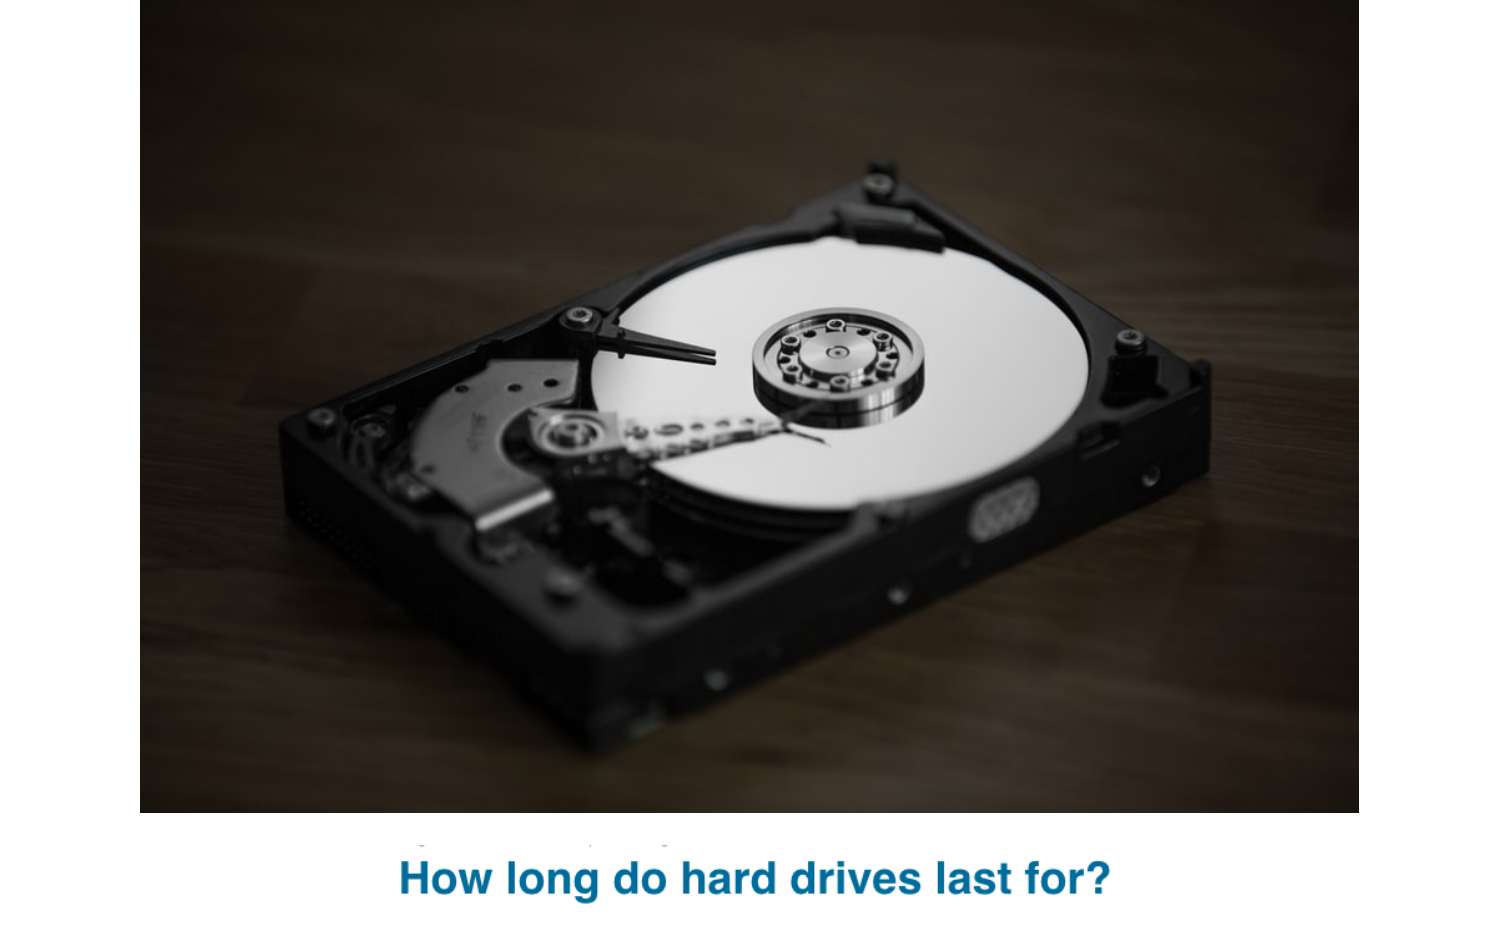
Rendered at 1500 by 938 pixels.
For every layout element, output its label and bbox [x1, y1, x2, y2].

picture [140, 0, 1359, 813]
picture [359, 845, 1210, 938]
